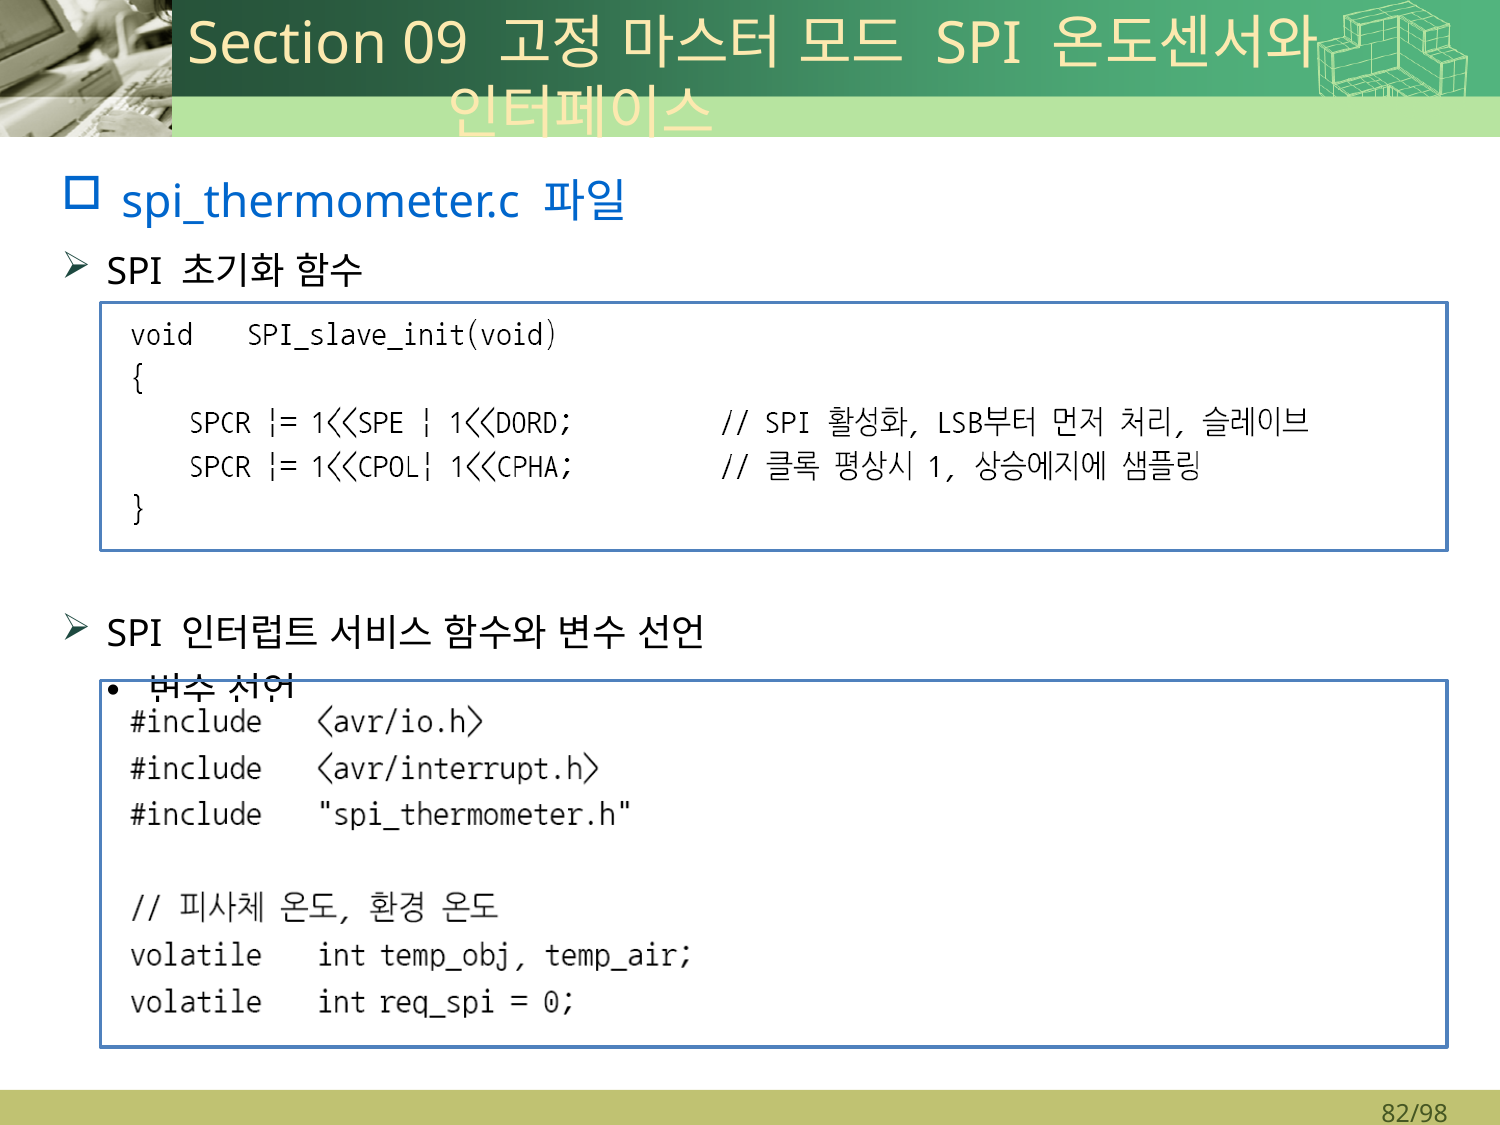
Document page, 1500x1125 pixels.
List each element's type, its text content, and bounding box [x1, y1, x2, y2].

text_box [98, 679, 1449, 1049]
picture [123, 702, 751, 1024]
picture [0, 75, 1500, 151]
title Section 09 고정 마스터 모드 SPI 온도센서와 인터페이스 [172, 75, 1500, 94]
text_box [0, 0, 1500, 75]
text_box [98, 301, 1449, 553]
list spi_thermometer.c 파일 SPI 초기화 함수 SPI 인터럽트 서비스 함수와 변수 선언 변수 선언 [46, 164, 1459, 1067]
picture [120, 311, 1341, 529]
